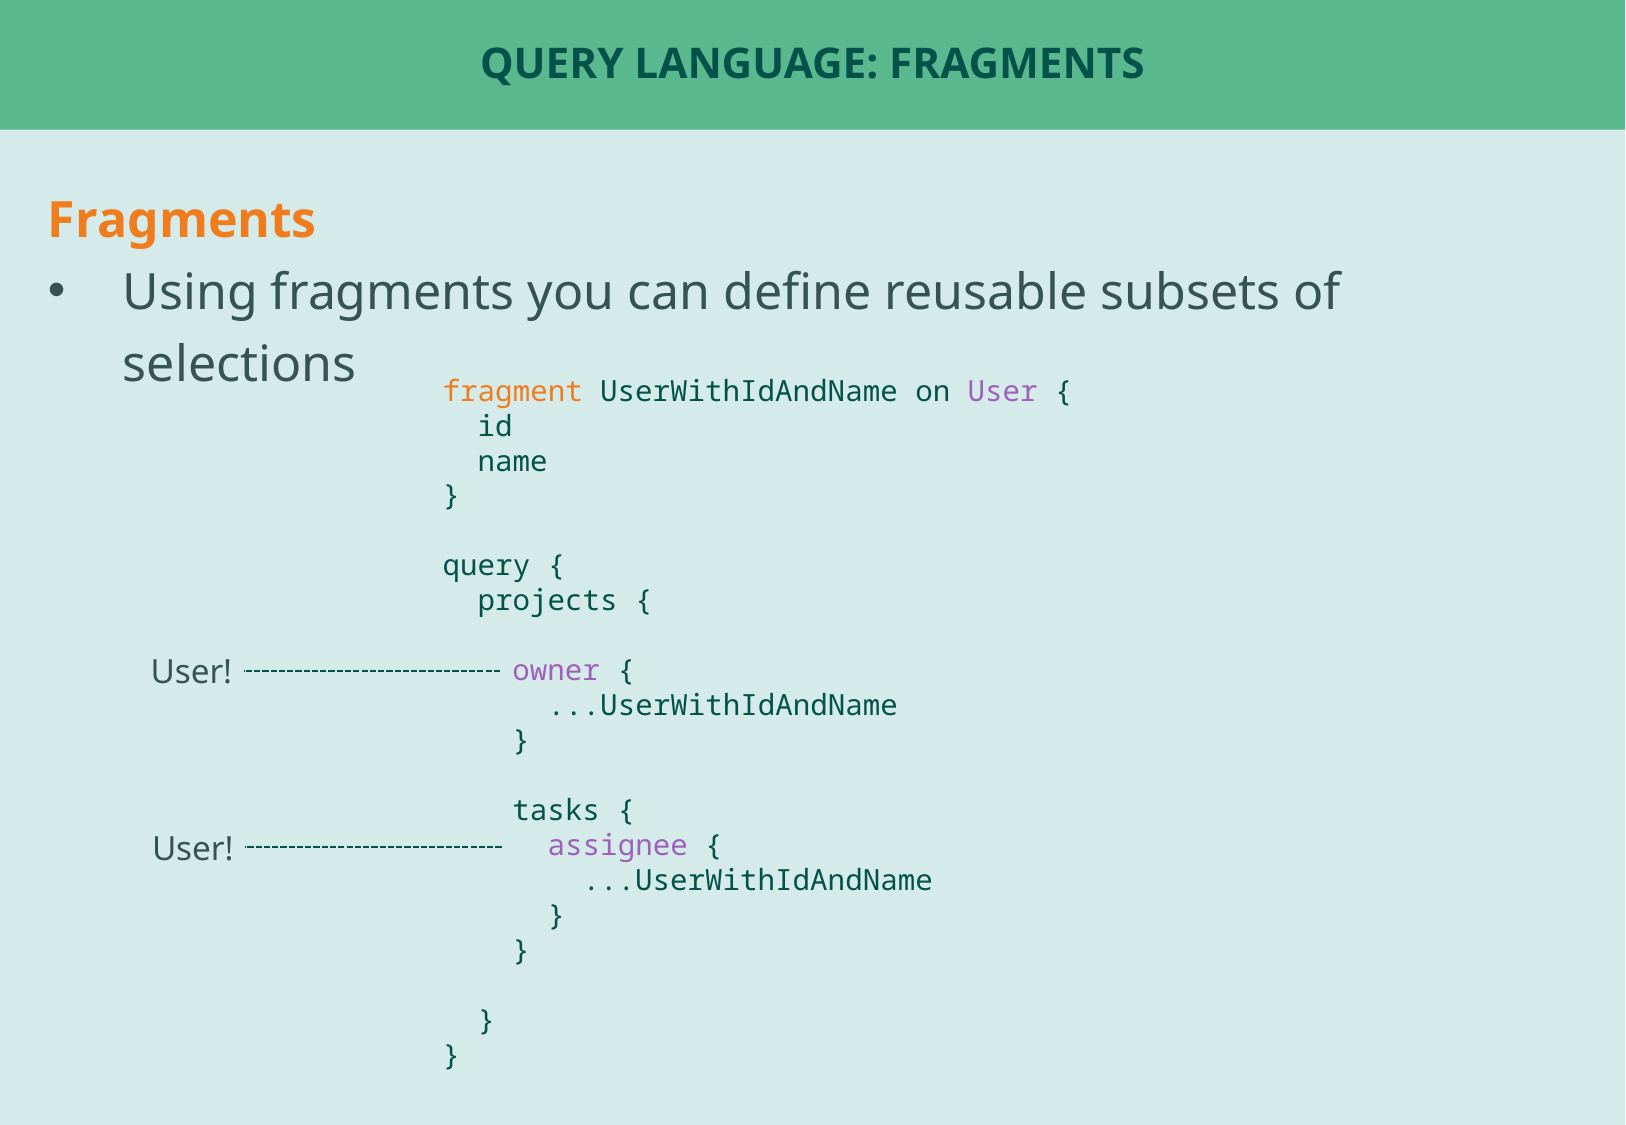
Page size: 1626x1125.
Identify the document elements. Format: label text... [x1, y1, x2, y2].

text_box Fragments Using fragments you can define reusable subsets of selections [33, 168, 1592, 399]
text_box User! [137, 819, 249, 875]
text_box fragment UserWithIdAndName on User { id name } query { projects { owner { ...UserWithIdAndName } tasks { assignee { ...UserWithIdAndName } } } } [427, 364, 1241, 1079]
title query Language: Fragments [0, 0, 1625, 130]
text_box User! [135, 643, 247, 698]
